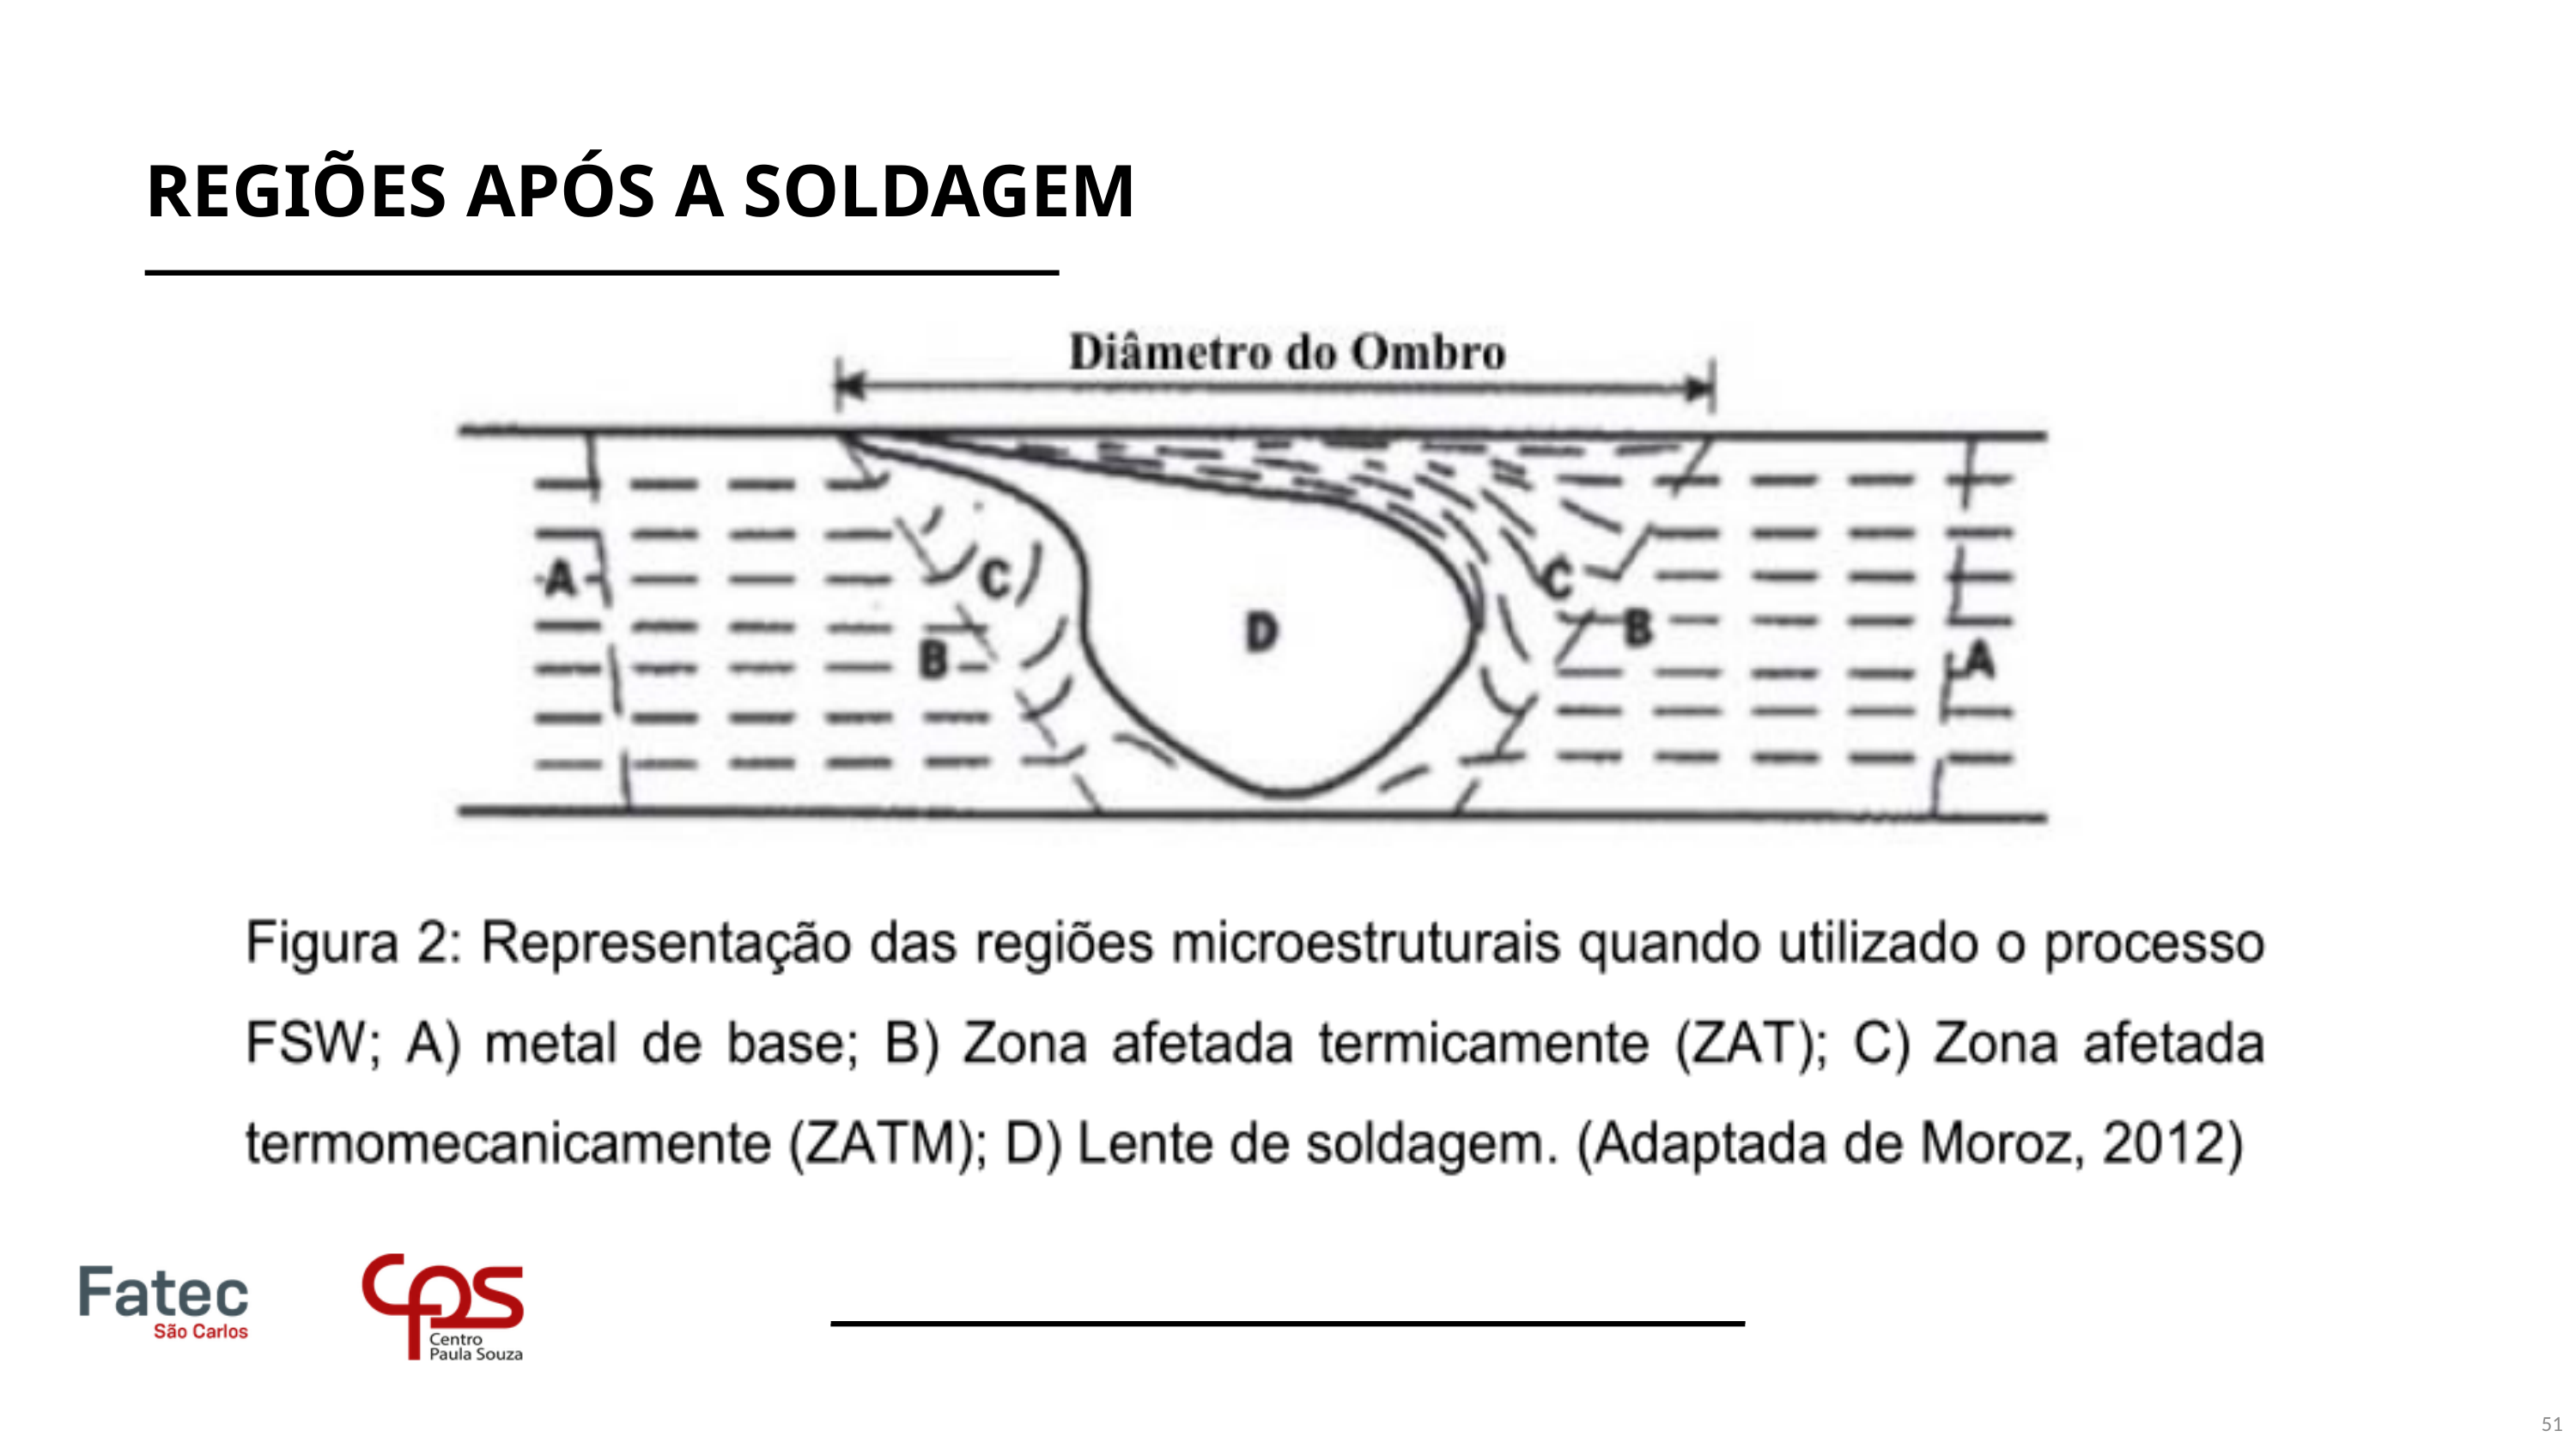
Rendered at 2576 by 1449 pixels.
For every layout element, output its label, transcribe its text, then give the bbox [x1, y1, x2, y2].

text_box REGIÕES APÓS A SOLDAGEM [144, 149, 1289, 232]
slide_number 51 [2275, 1397, 2576, 1449]
picture [53, 1250, 562, 1366]
text_box [225, 315, 2324, 1197]
